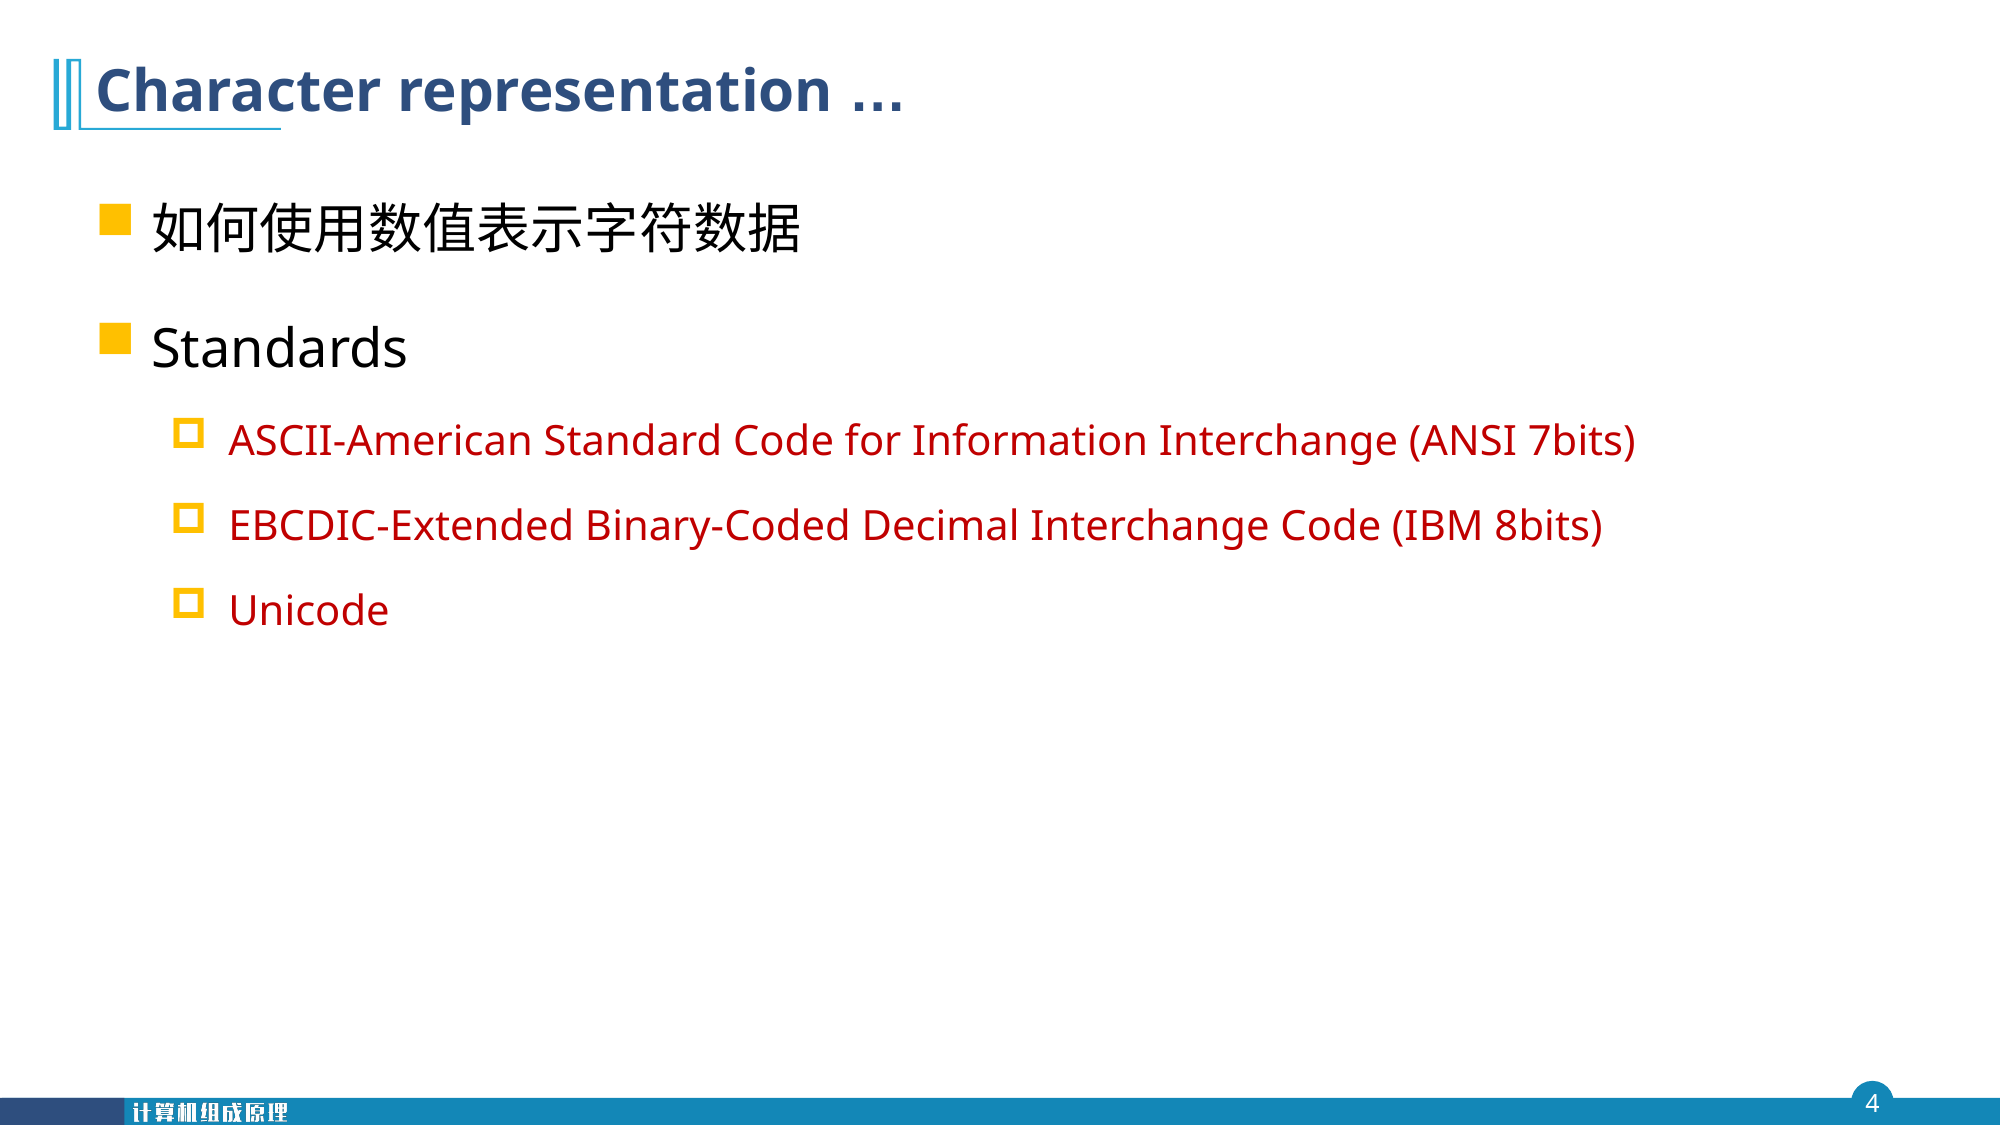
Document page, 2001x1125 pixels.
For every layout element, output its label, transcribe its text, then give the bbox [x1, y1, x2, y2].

title Character representation … [80, 42, 1805, 144]
list 如何使用数值表示字符数据 Standards ASCII-American Standard Code for Information Interchange (ANSI 7bits) EBCDIC-Extended Binary-Coded Decimal Interchange Code (IBM 8bits) Unicode [80, 154, 1805, 1080]
